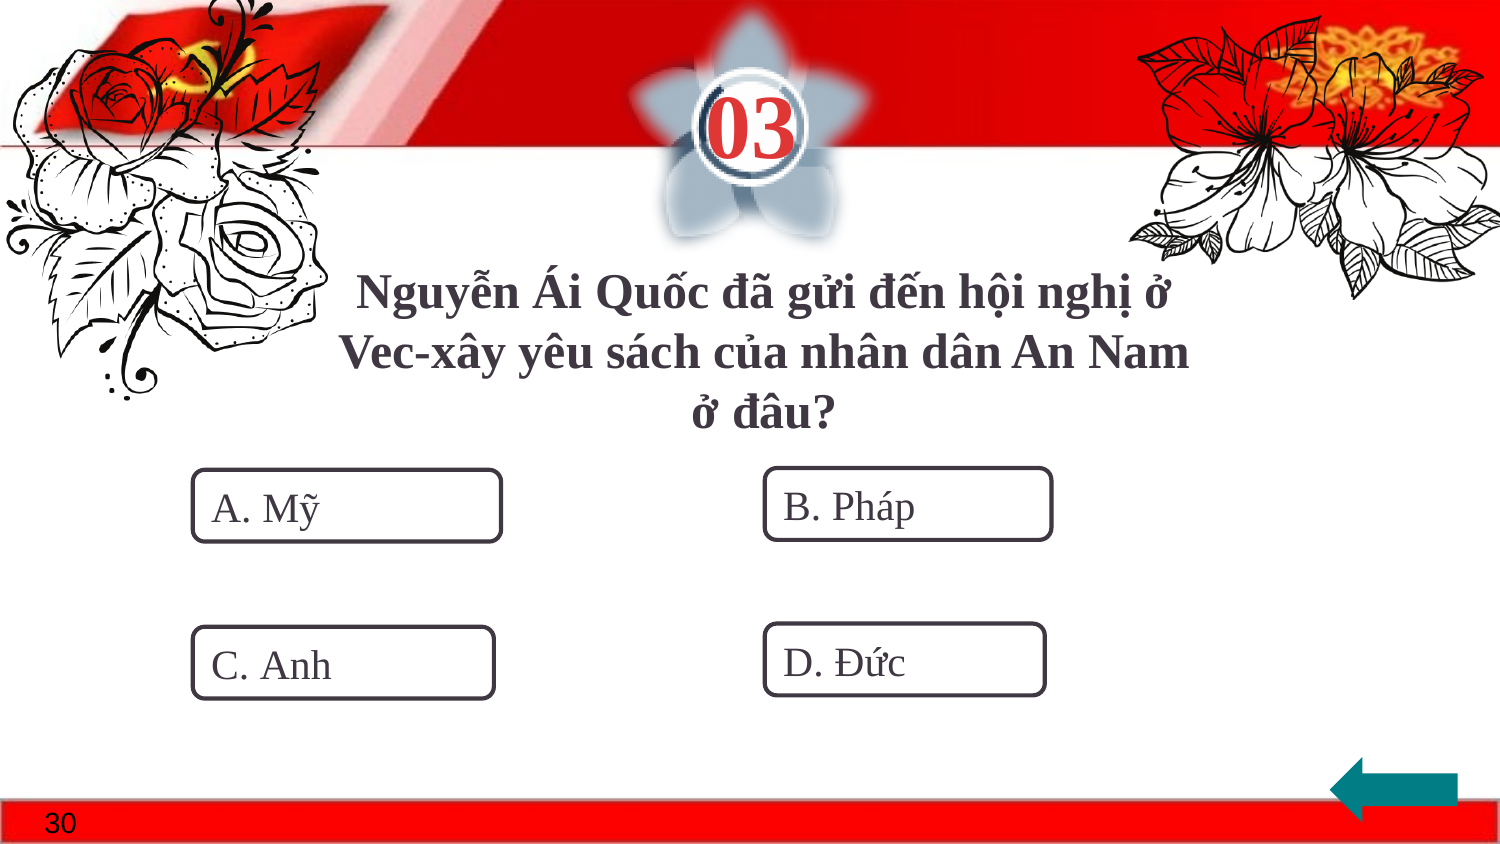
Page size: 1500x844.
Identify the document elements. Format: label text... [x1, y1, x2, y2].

text_box [1327, 755, 1460, 825]
slide_number 30 [44, 801, 1458, 844]
text_box C. Anh [190, 624, 496, 701]
text_box D. Đức [762, 621, 1047, 698]
text_box Nguyễn Ái Quốc đã gửi đến hội nghị ở Vec-xây yêu sách của nhân dân An Nam ở đâu? [314, 251, 1215, 445]
picture [0, 0, 1500, 844]
text_box B. Pháp [762, 465, 1054, 542]
text_box A. Mỹ [190, 467, 504, 544]
